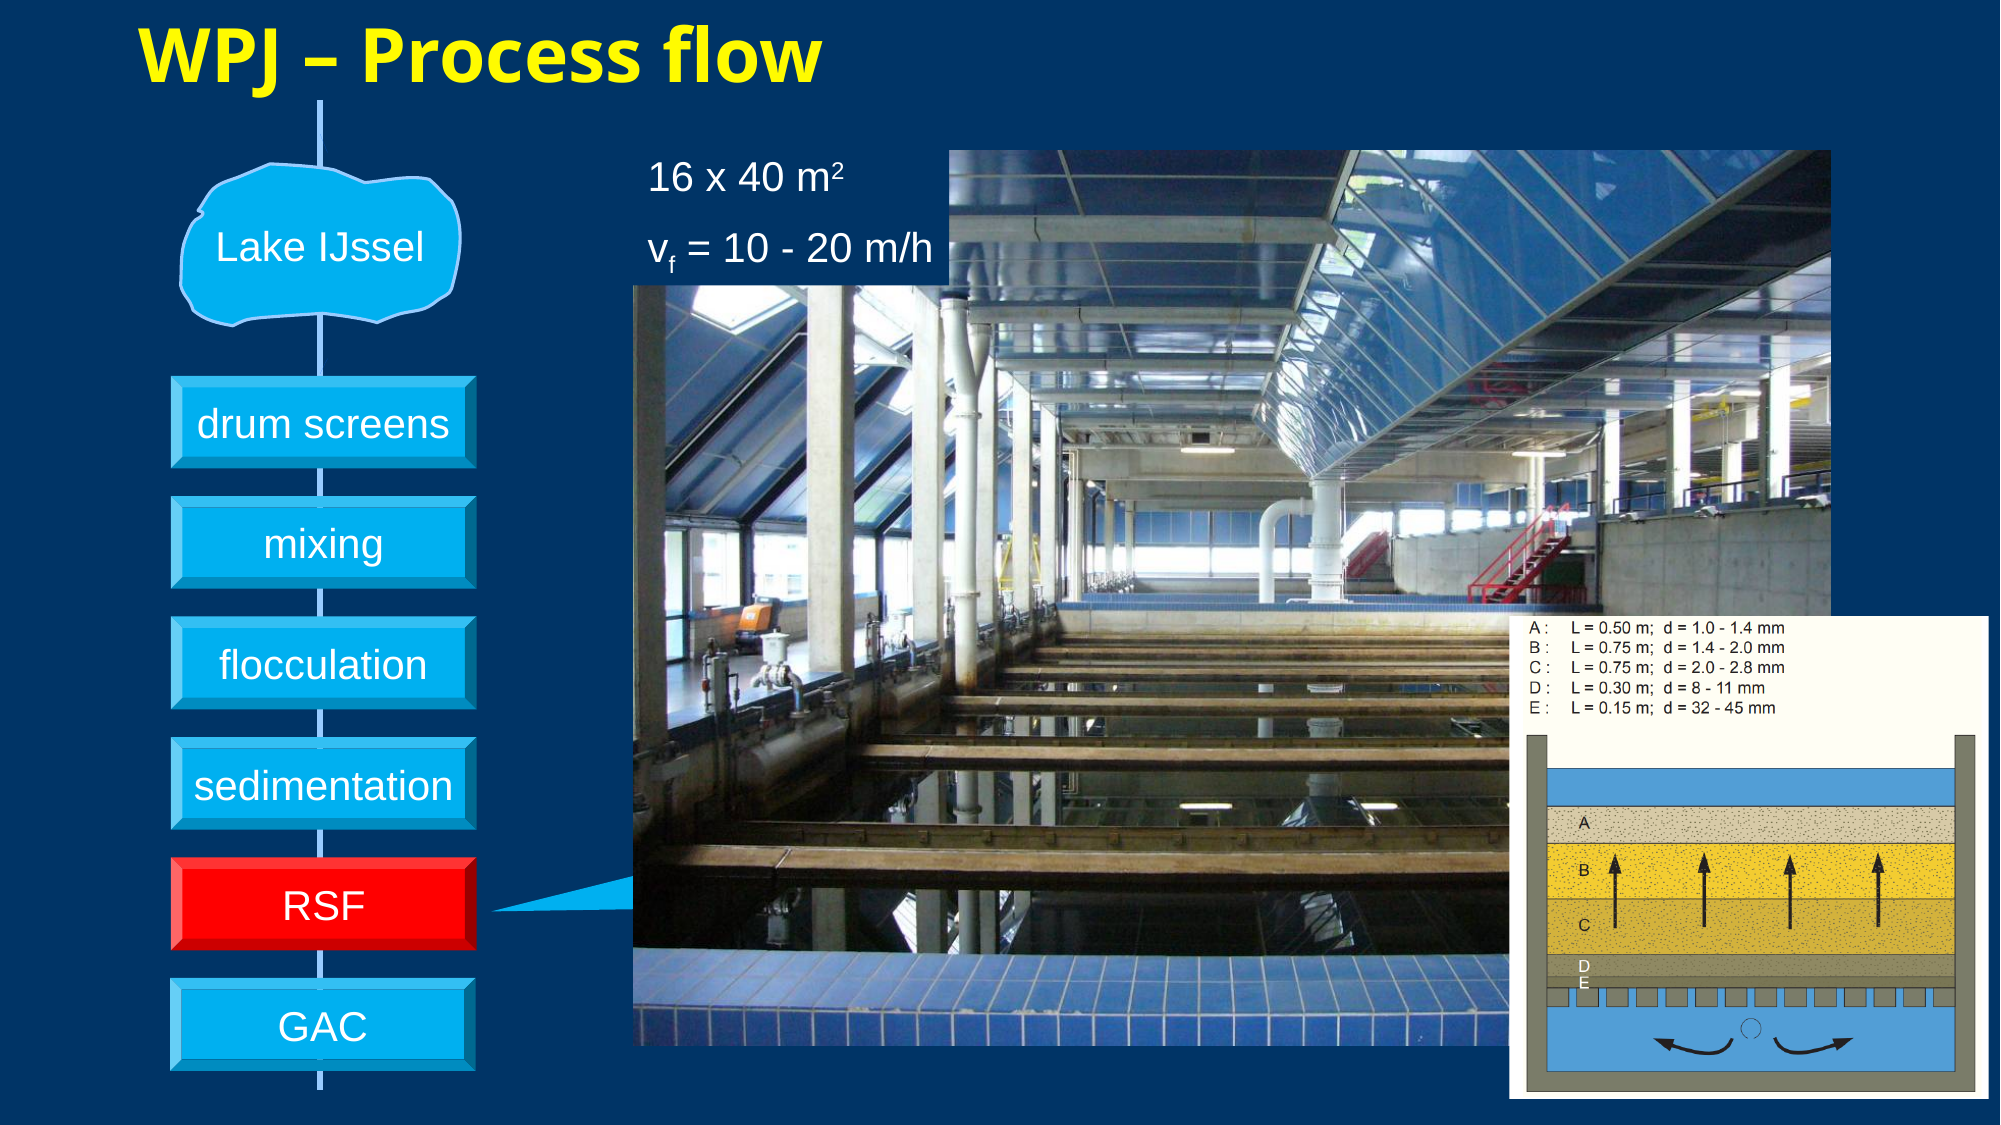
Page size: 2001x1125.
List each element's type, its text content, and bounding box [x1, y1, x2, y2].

text_box WPJ – Process flow [124, 0, 1875, 200]
picture [632, 149, 1989, 1099]
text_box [169, 99, 477, 1091]
text_box [491, 877, 626, 912]
